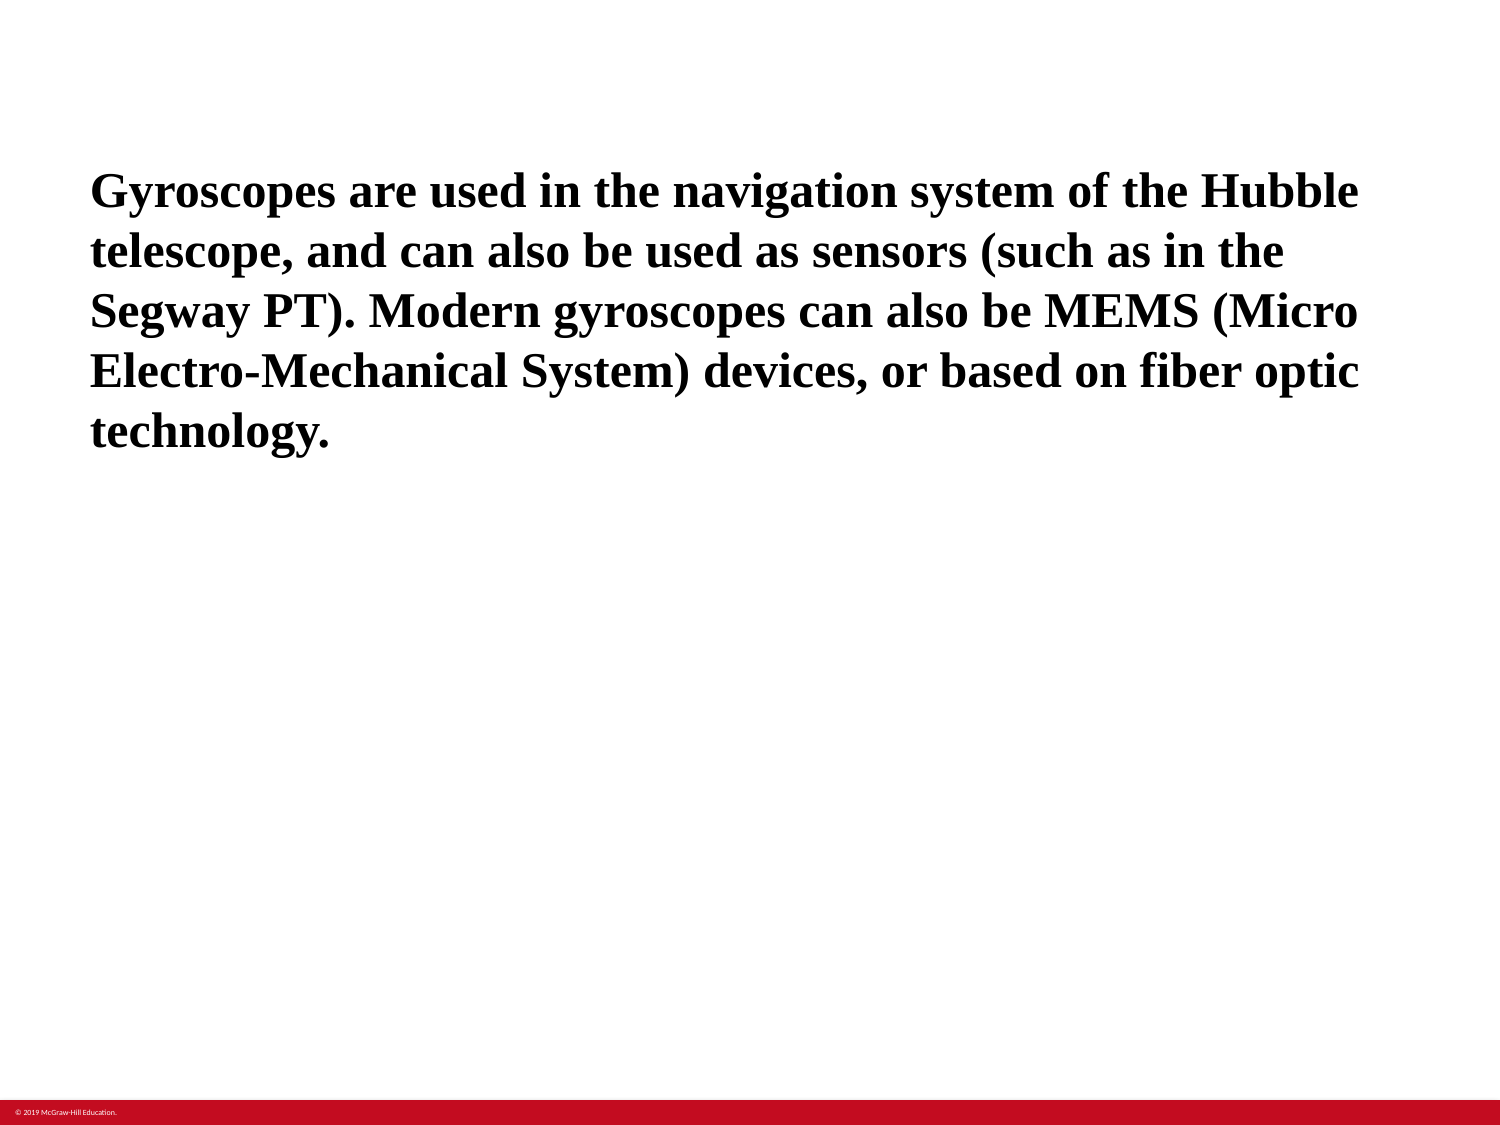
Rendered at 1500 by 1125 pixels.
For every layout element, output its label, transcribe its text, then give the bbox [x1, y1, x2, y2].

list Gyroscopes are used in the navigation system of the Hubble telescope, and can also be used as sensors (such as in the Segway PT). Modern gyroscopes can also be MEMS (Micro Electro-Mechanical System) devices, or based on fiber optic technology. [75, 149, 1425, 538]
